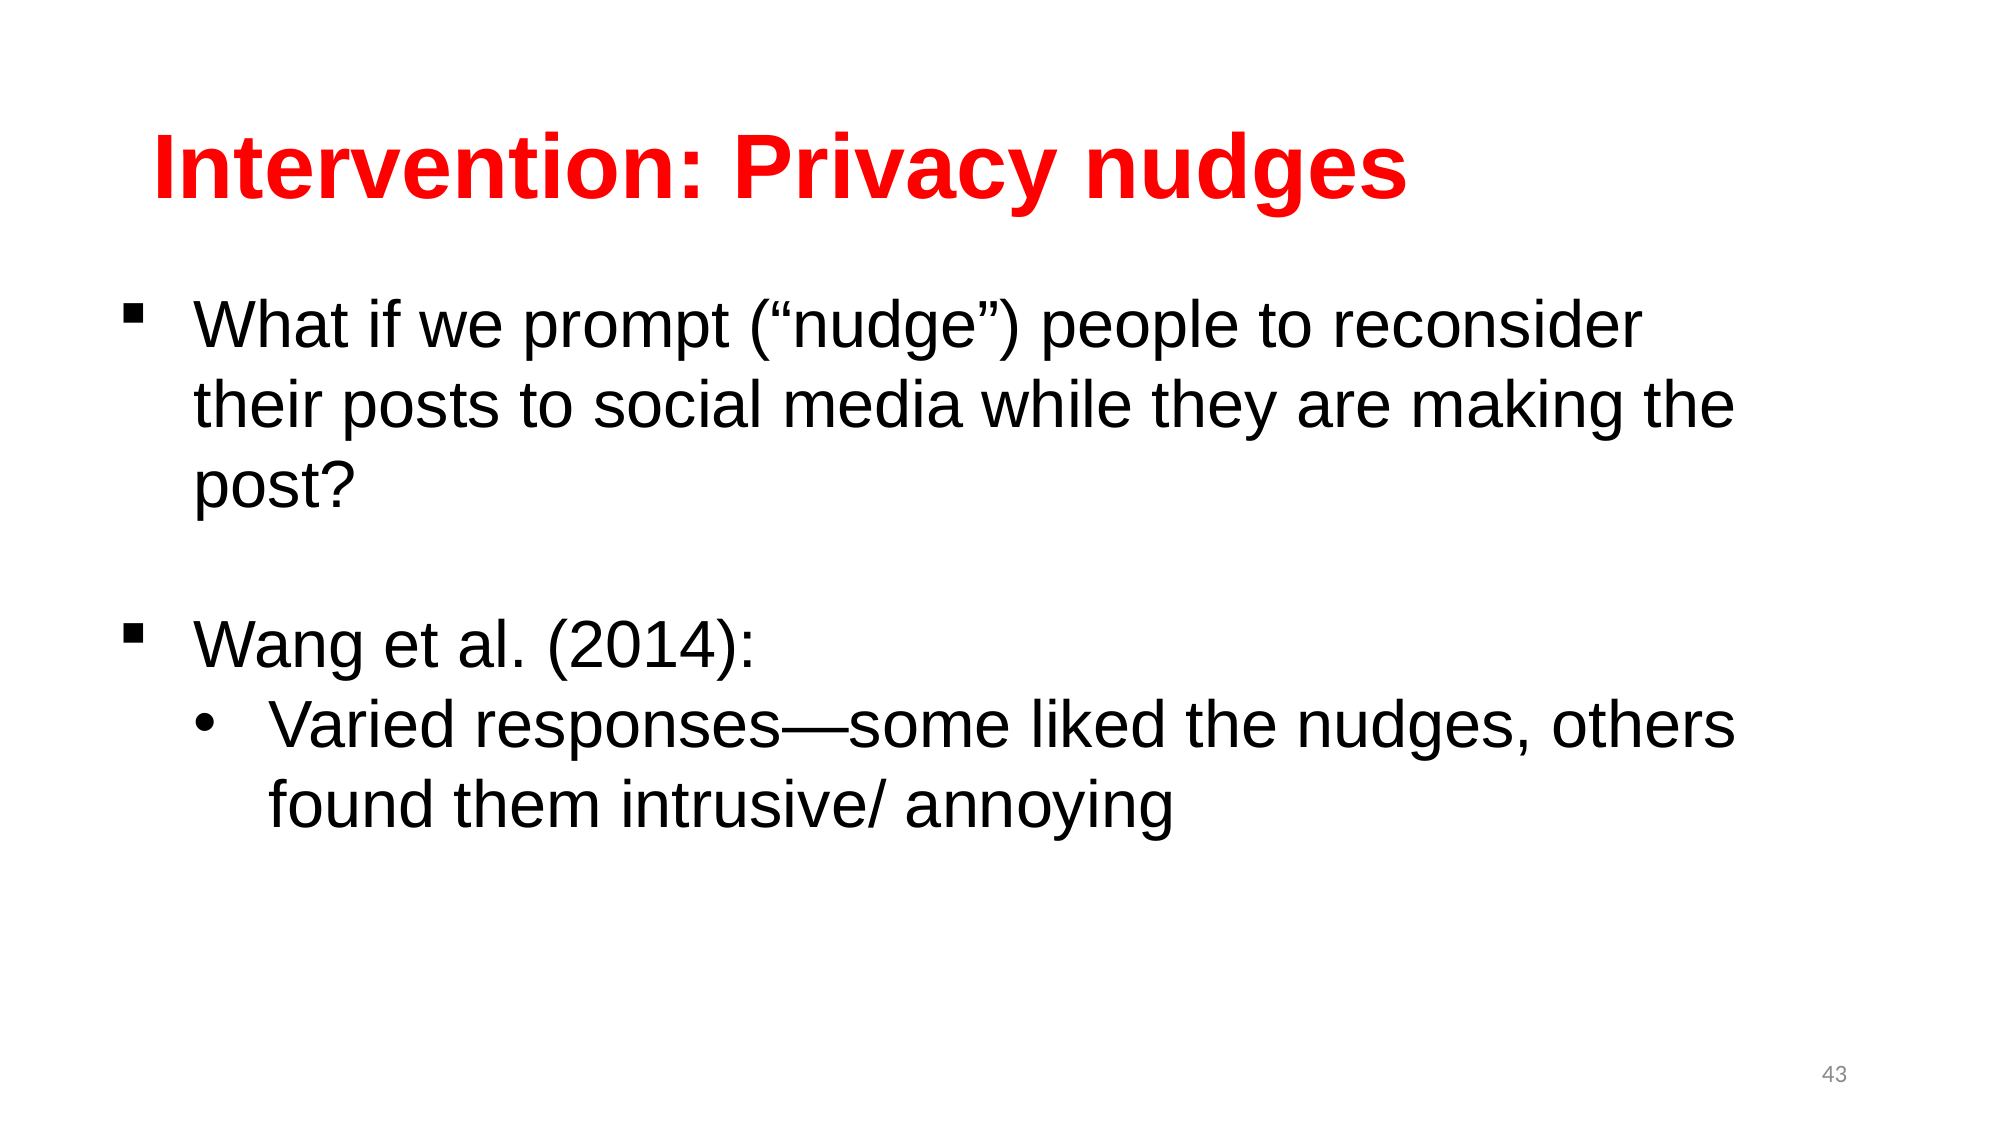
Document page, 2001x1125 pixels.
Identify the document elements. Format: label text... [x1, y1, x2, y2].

title Intervention: Privacy nudges [137, 59, 1863, 278]
text_box What if we prompt (“nudge”) people to reconsider their posts to social media while they are making the post? Wang et al. (2014): Varied responses—some liked the nudges, others found them intrusive/ annoying [104, 273, 1803, 849]
slide_number 43 [1412, 1042, 1863, 1103]
